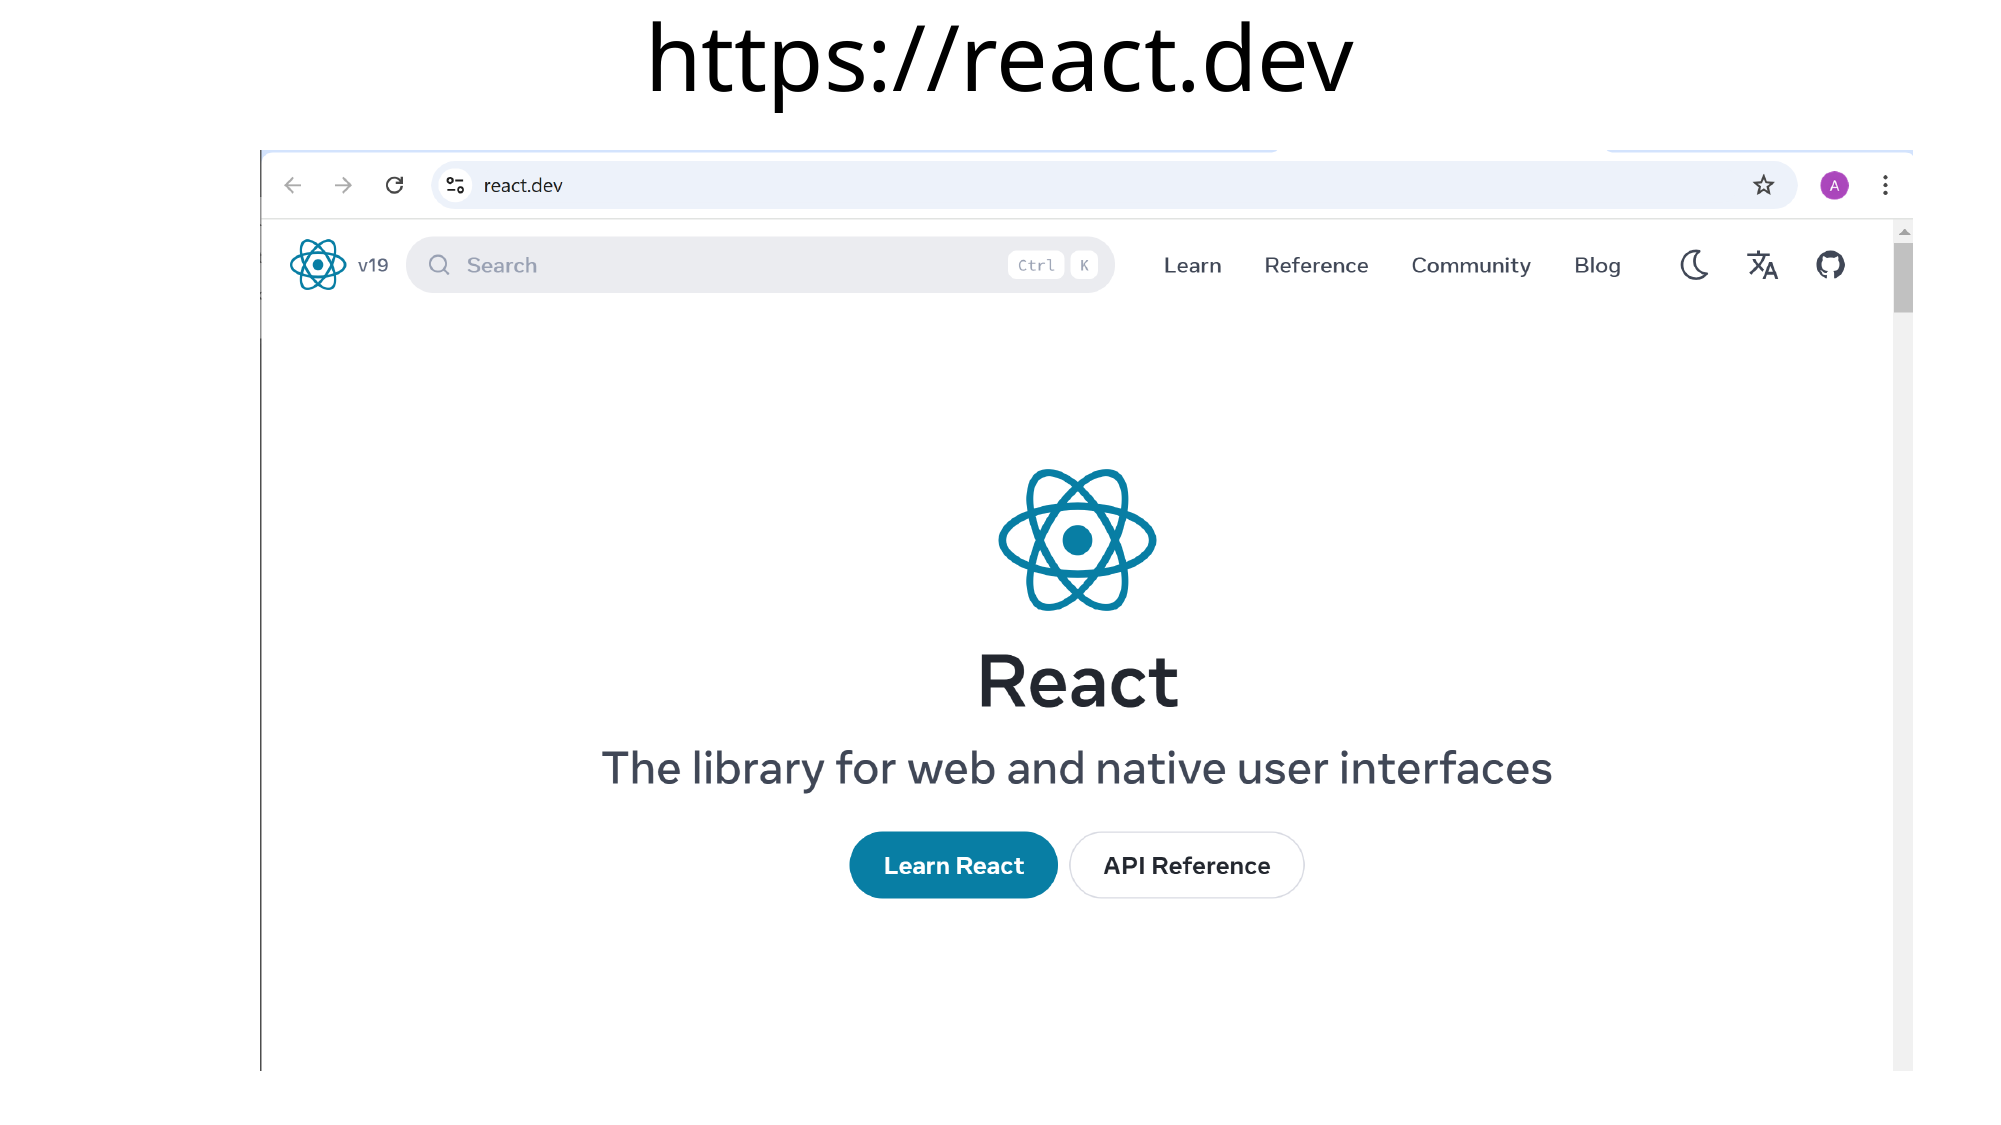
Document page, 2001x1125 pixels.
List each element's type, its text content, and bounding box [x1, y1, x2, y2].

picture [260, 150, 1913, 1071]
title https://react.dev [137, 5, 1863, 118]
